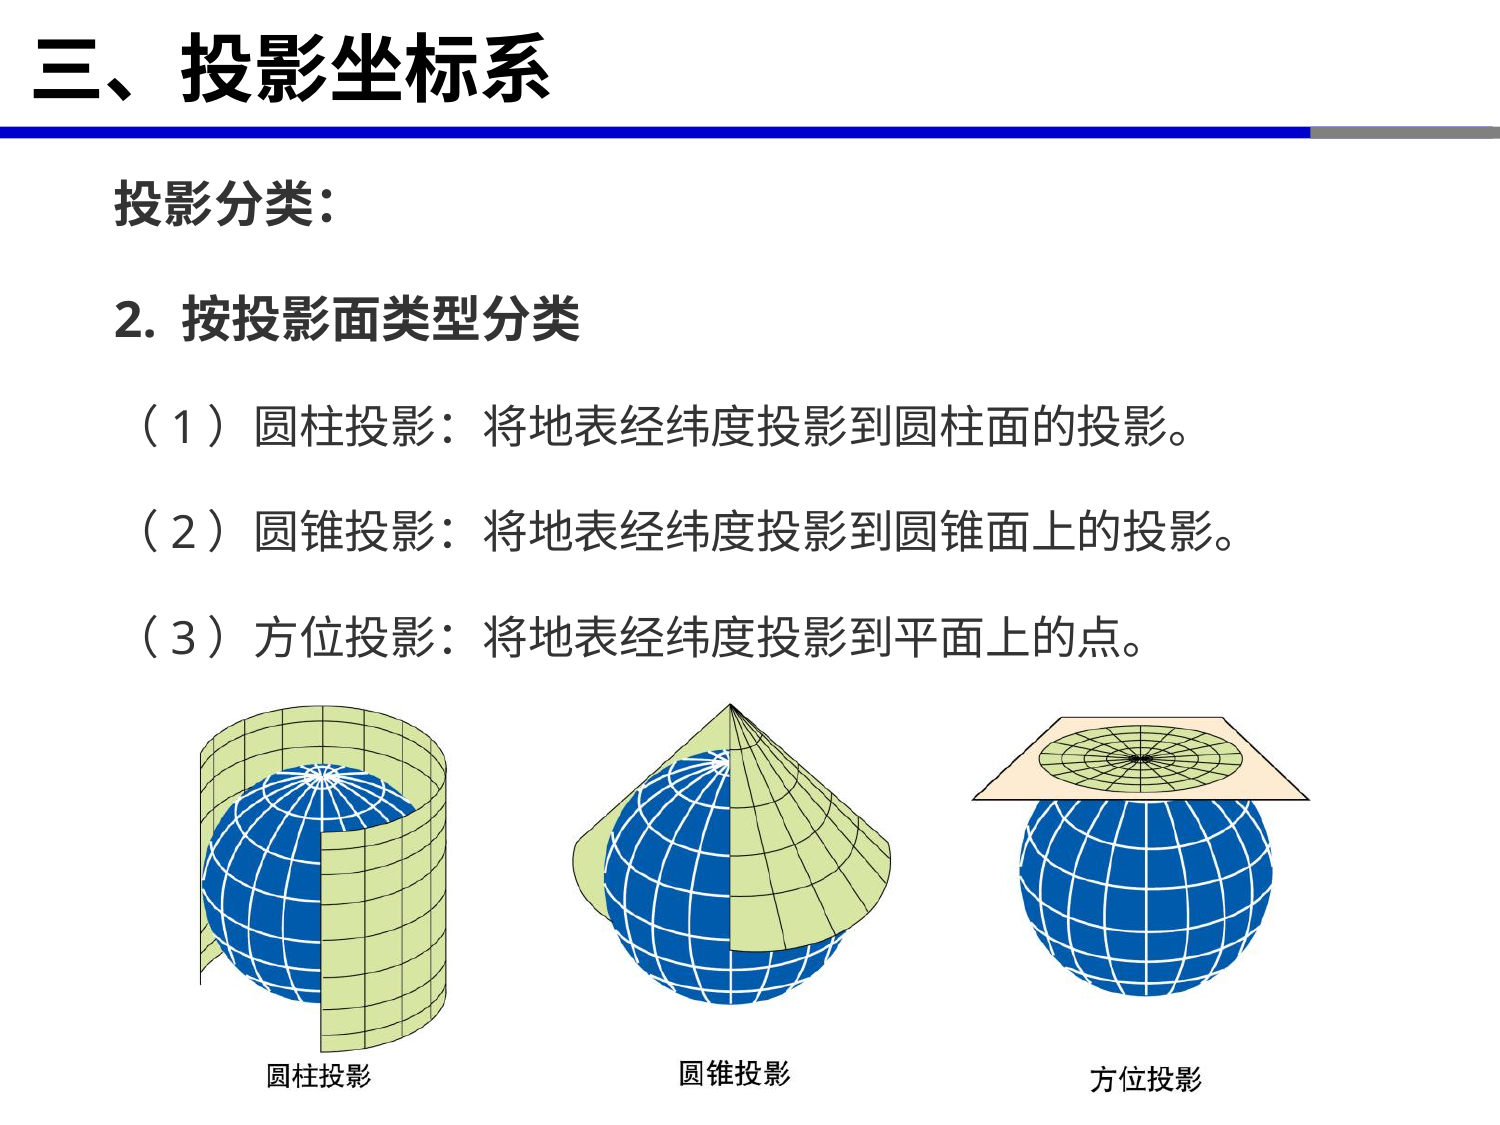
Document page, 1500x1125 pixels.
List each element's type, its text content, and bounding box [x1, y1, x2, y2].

text_box 投影分类： 2. 按投影面类型分类 （1）圆柱投影：将地表经纬度投影到圆柱面的投影。 （2）圆锥投影：将地表经纬度投影到圆锥面上的投影。 （3）方位投影：将地表经纬度投影到平面上的点。 [99, 135, 1321, 671]
title 三、投影坐标系 [0, 1, 1479, 132]
picture [962, 711, 1314, 1098]
picture [561, 695, 898, 1102]
picture [194, 682, 453, 1101]
